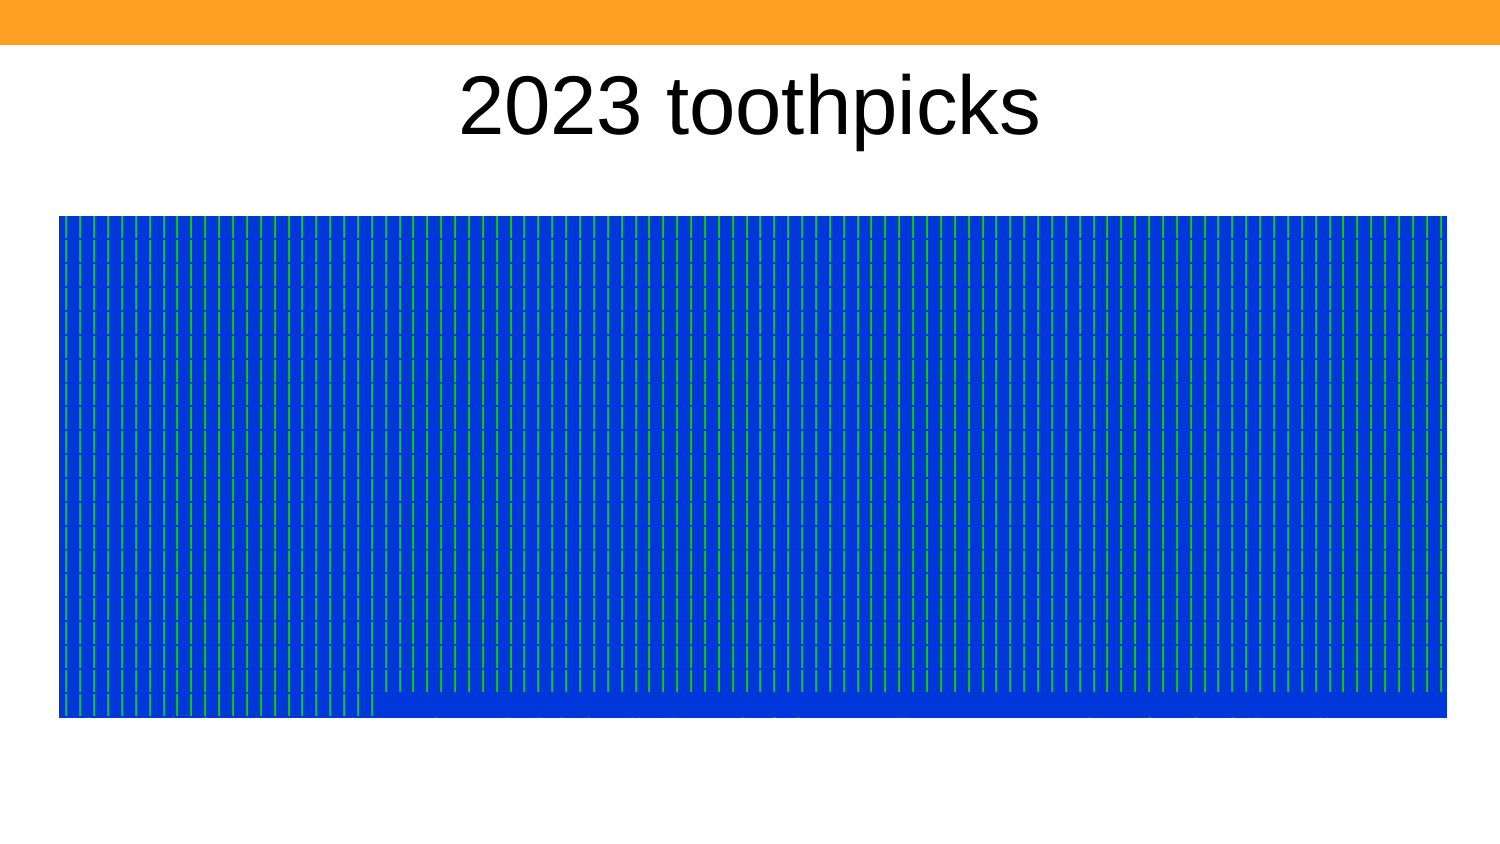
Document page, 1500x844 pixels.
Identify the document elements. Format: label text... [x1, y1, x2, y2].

text_box 2023 toothpicks [30, 43, 1470, 159]
text_box [30, 185, 1470, 812]
picture [58, 216, 1448, 718]
